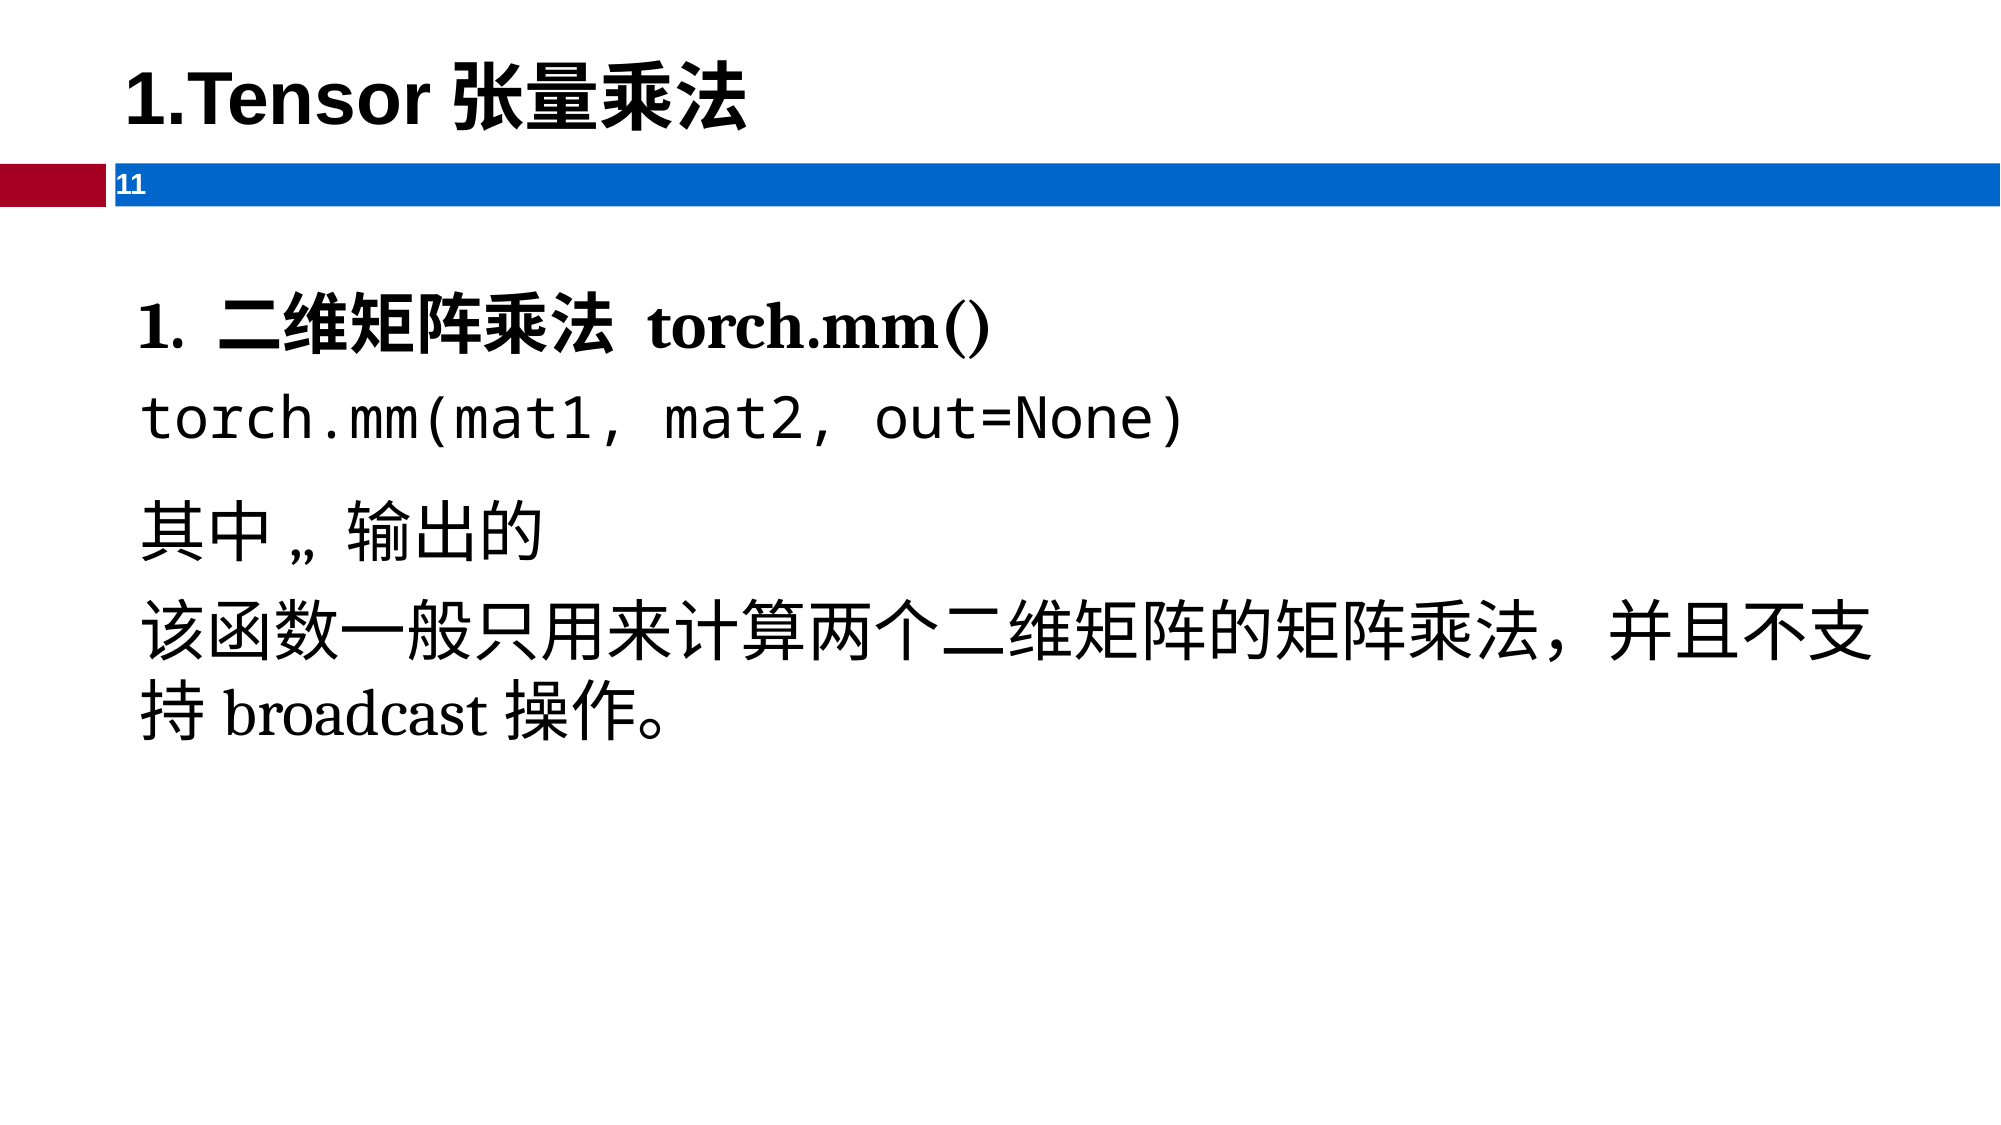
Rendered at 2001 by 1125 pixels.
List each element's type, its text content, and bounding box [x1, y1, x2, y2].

title 1.Tensor张量乘法 [109, 38, 2000, 150]
